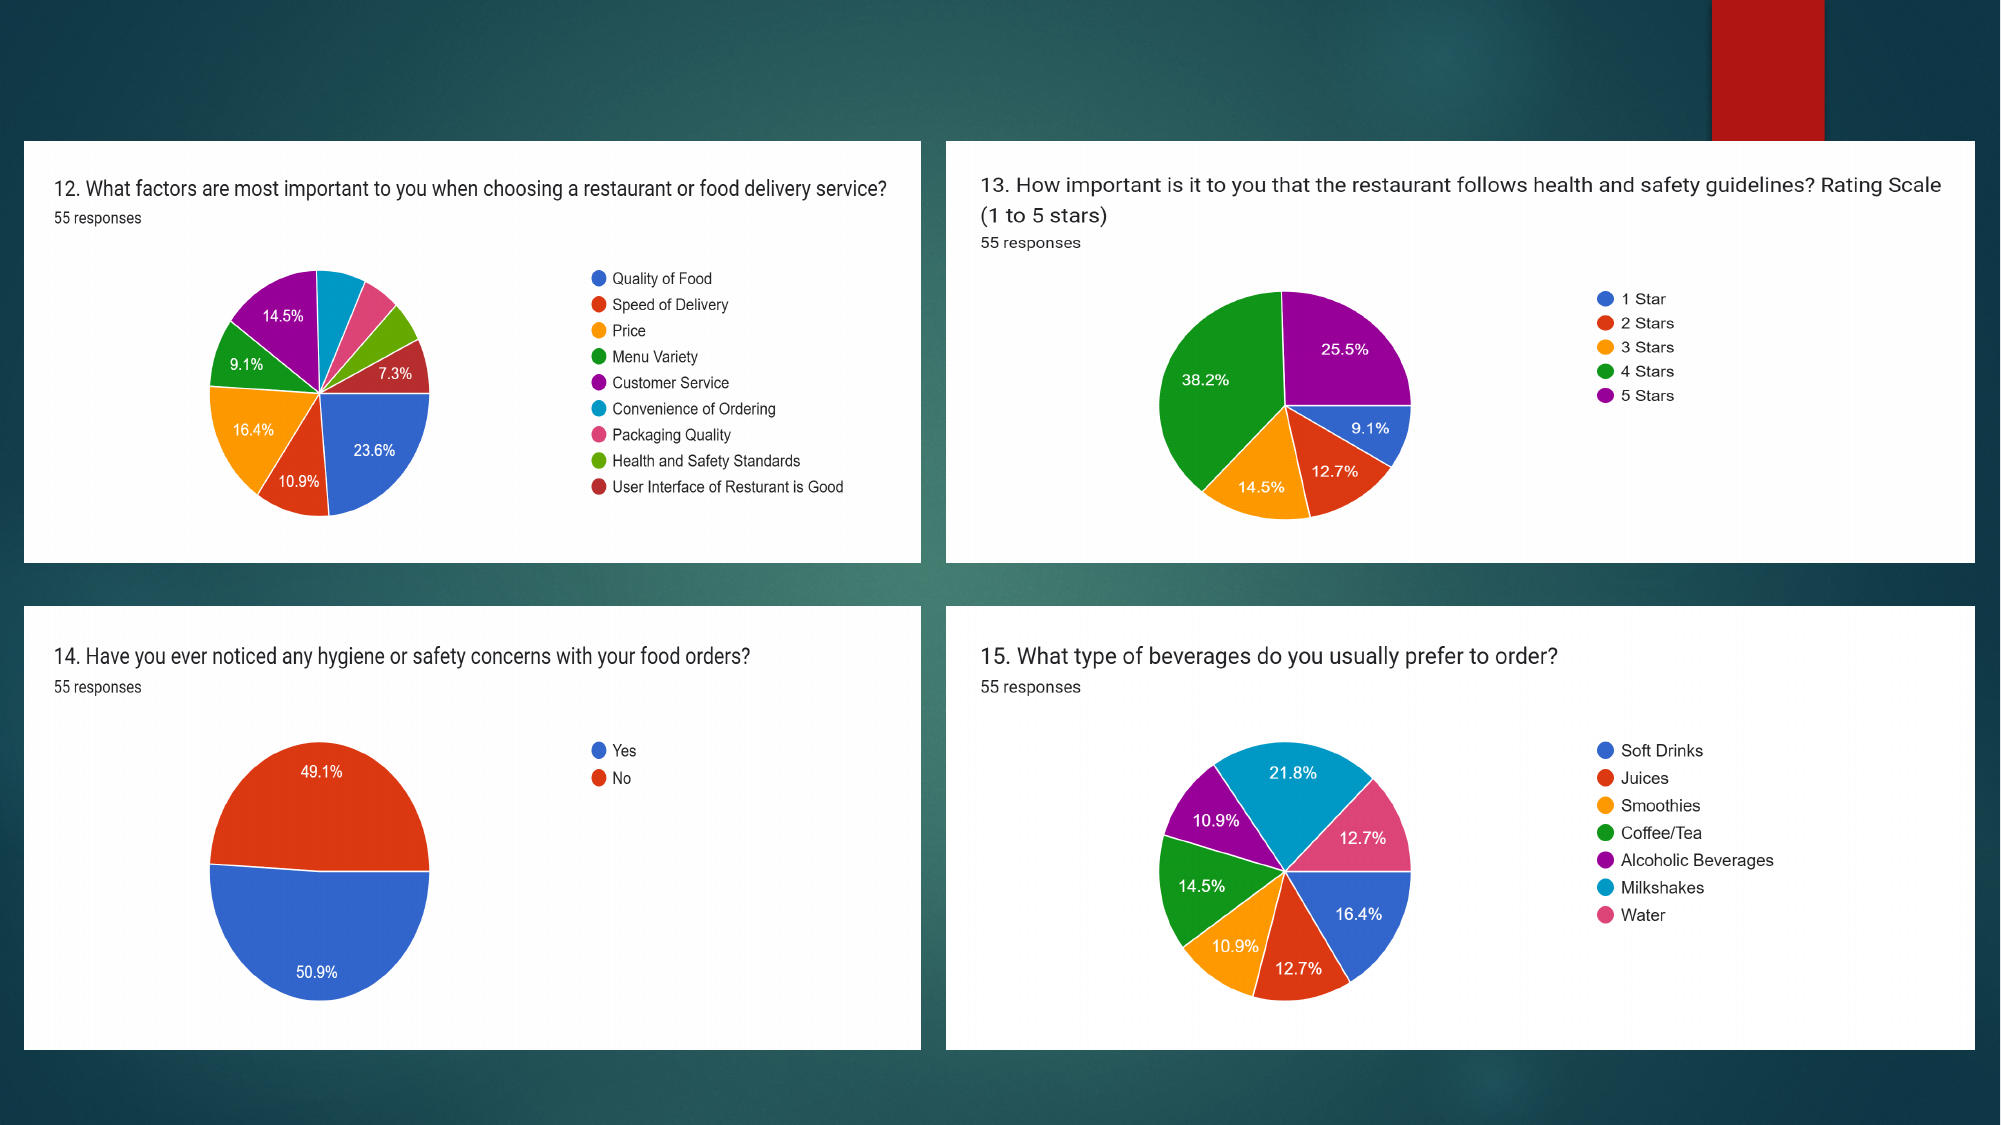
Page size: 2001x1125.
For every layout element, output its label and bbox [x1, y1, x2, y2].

picture [946, 0, 1976, 563]
picture [946, 606, 1976, 1125]
picture [0, 141, 921, 1125]
